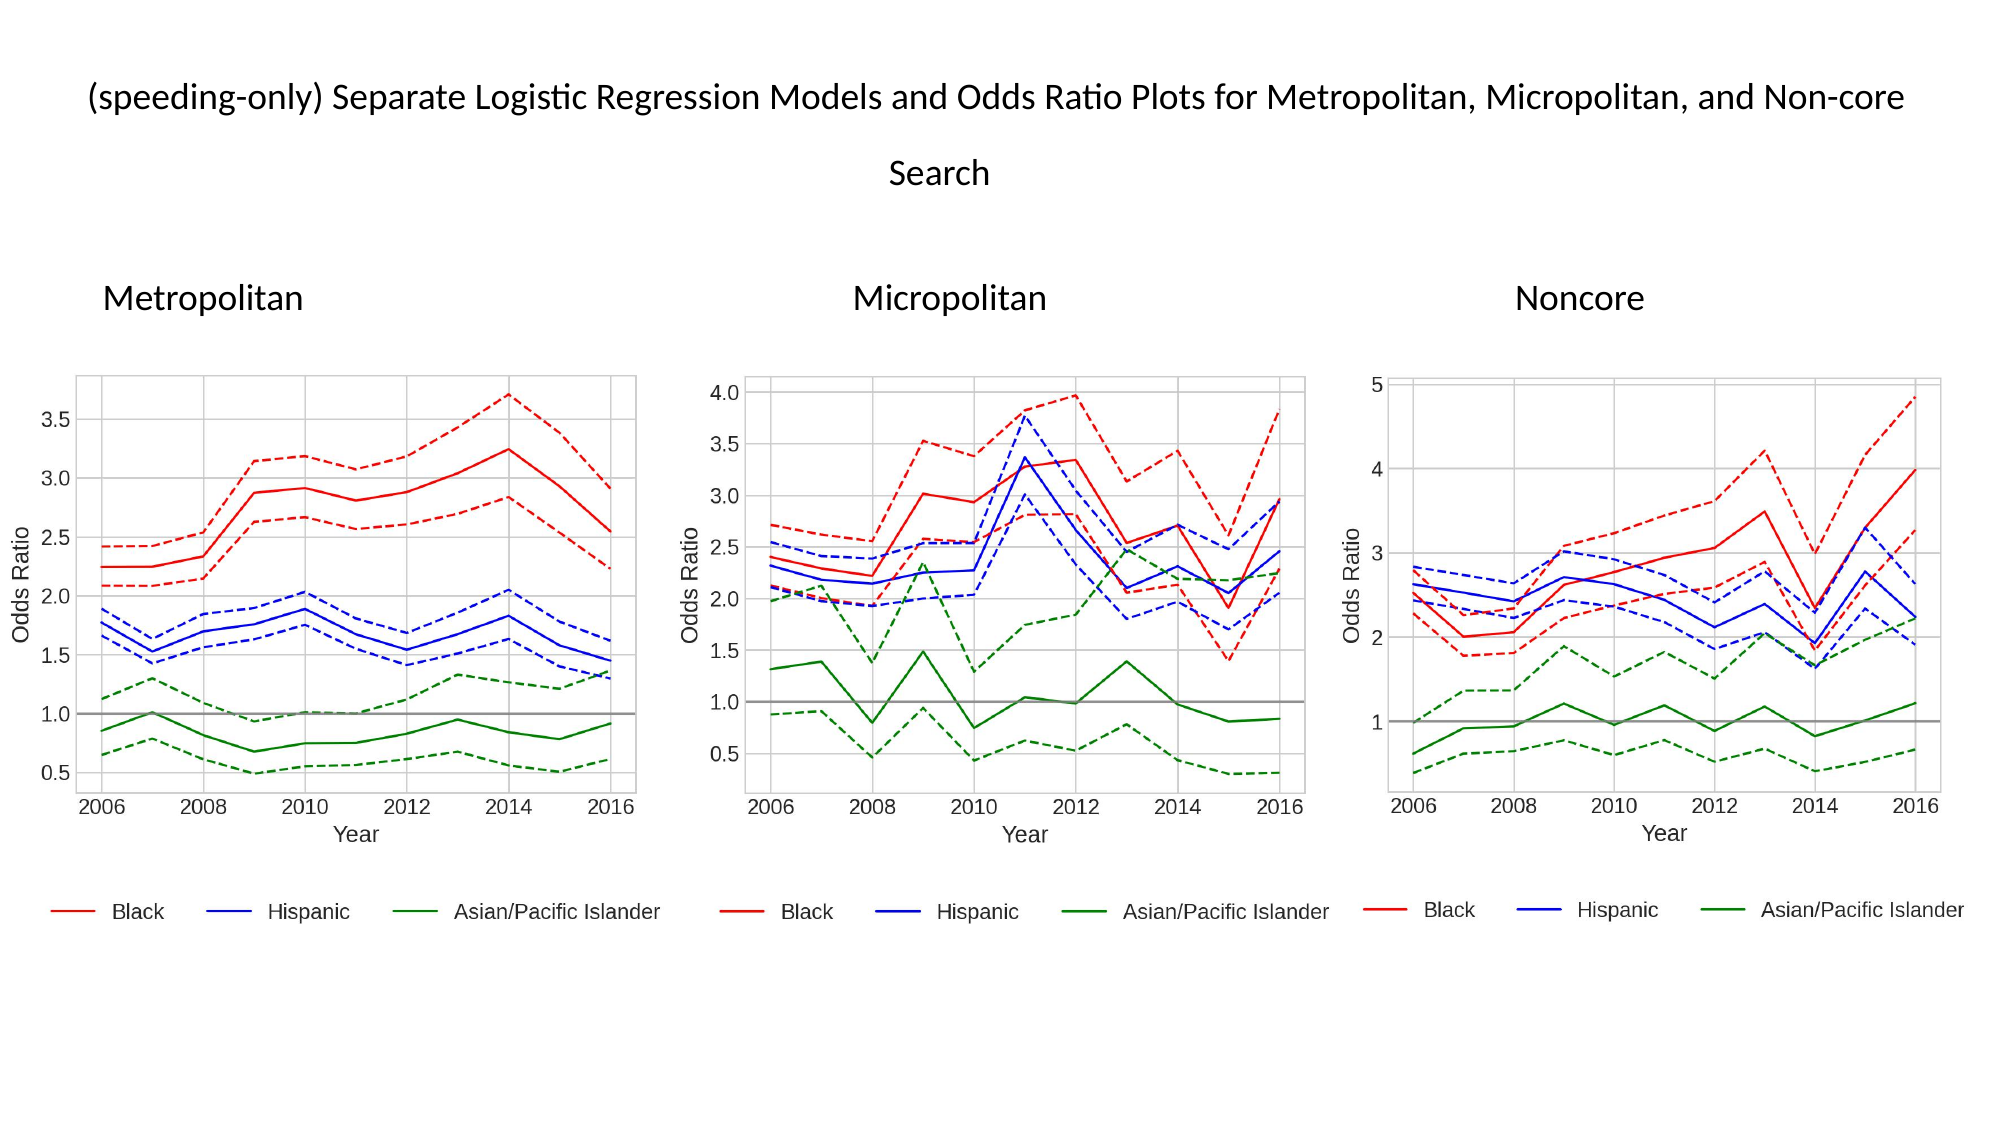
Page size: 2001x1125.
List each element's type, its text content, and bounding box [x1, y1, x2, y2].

text_box Micropolitan [837, 265, 1134, 326]
picture [0, 364, 1984, 943]
text_box Metropolitan [87, 265, 384, 326]
text_box Search [873, 140, 1317, 201]
text_box (speeding-only) Separate Logistic Regression Models and Odds Ratio Plots for Metropolitan, Micropolitan, and Non-core [72, 64, 1985, 170]
text_box Noncore [1500, 265, 1797, 326]
